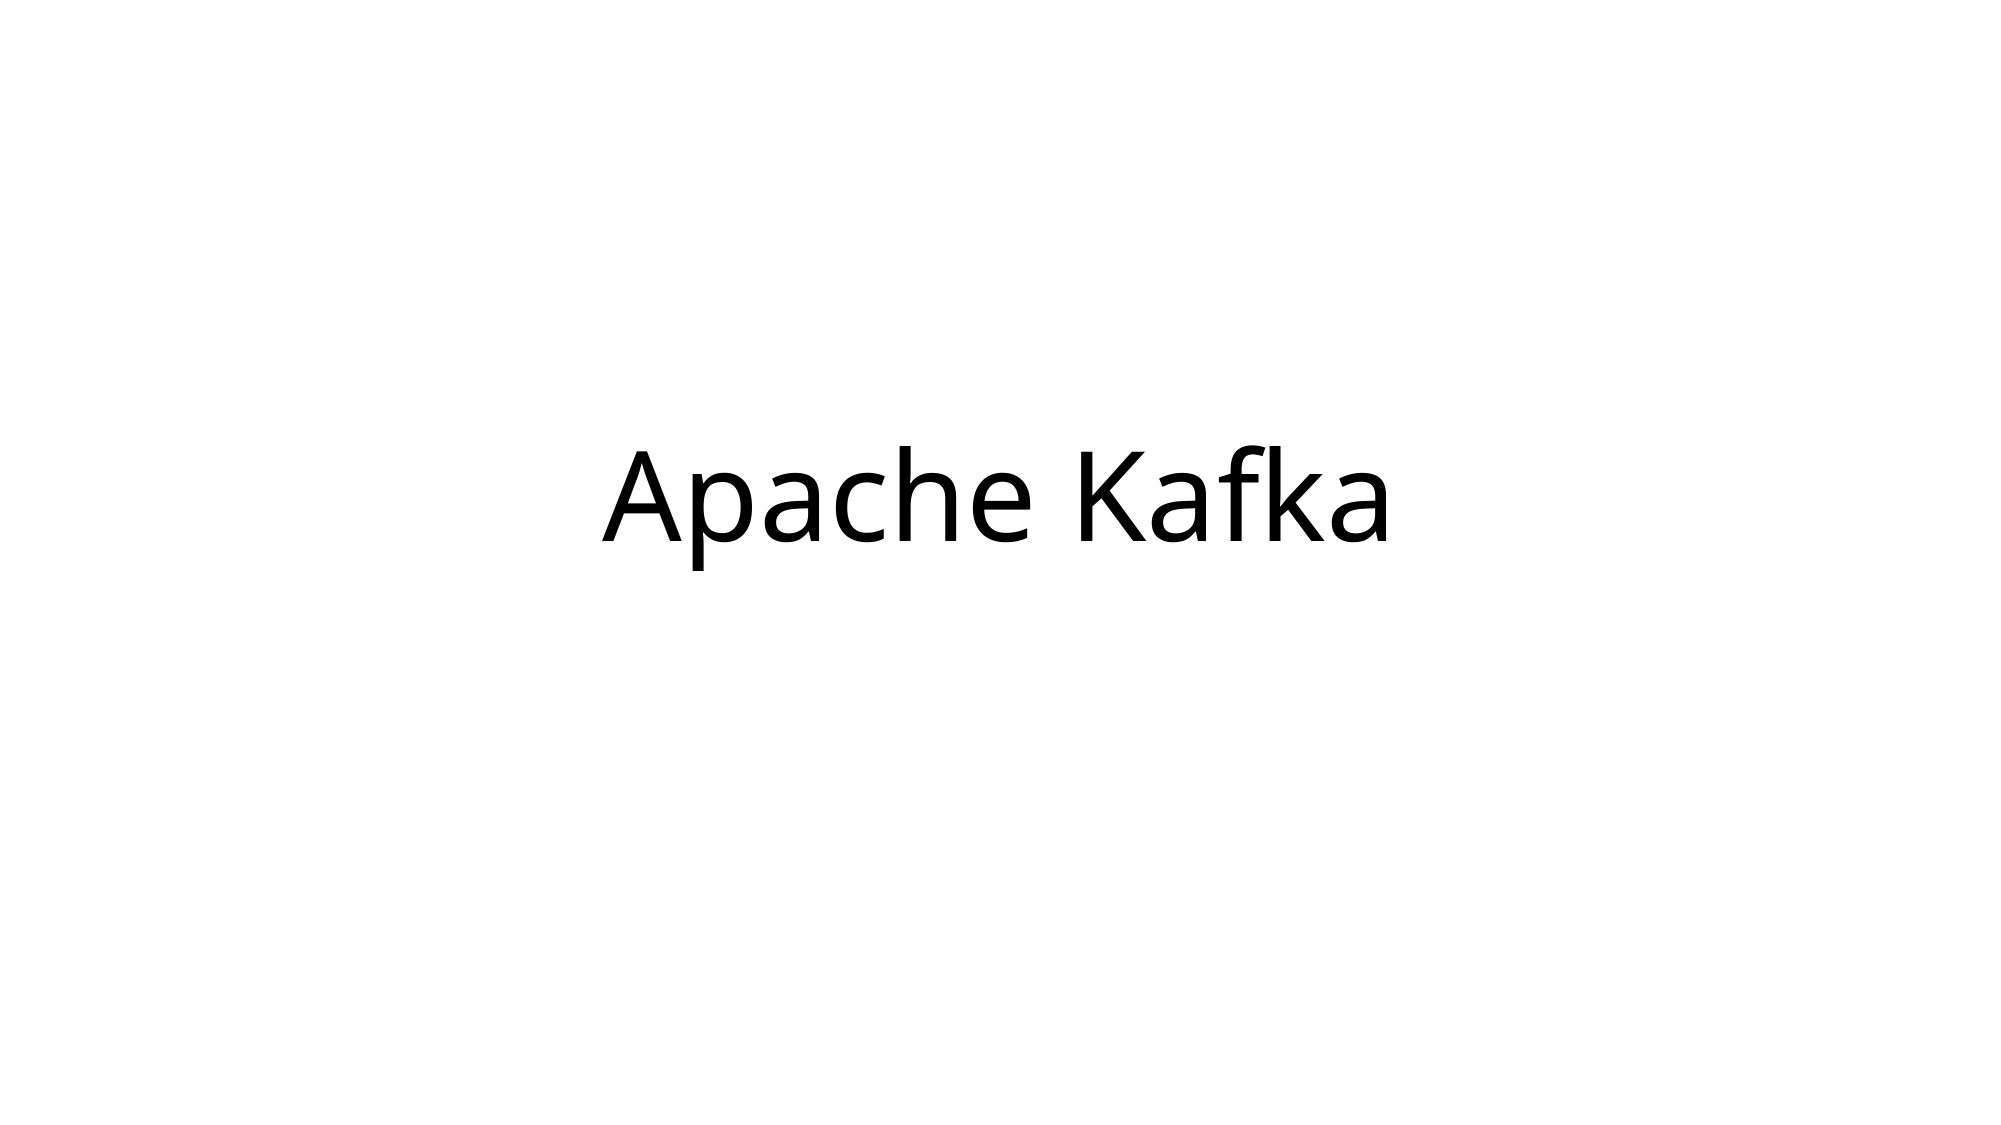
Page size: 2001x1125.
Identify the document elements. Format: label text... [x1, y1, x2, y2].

title Apache Kafka [249, 184, 1750, 576]
